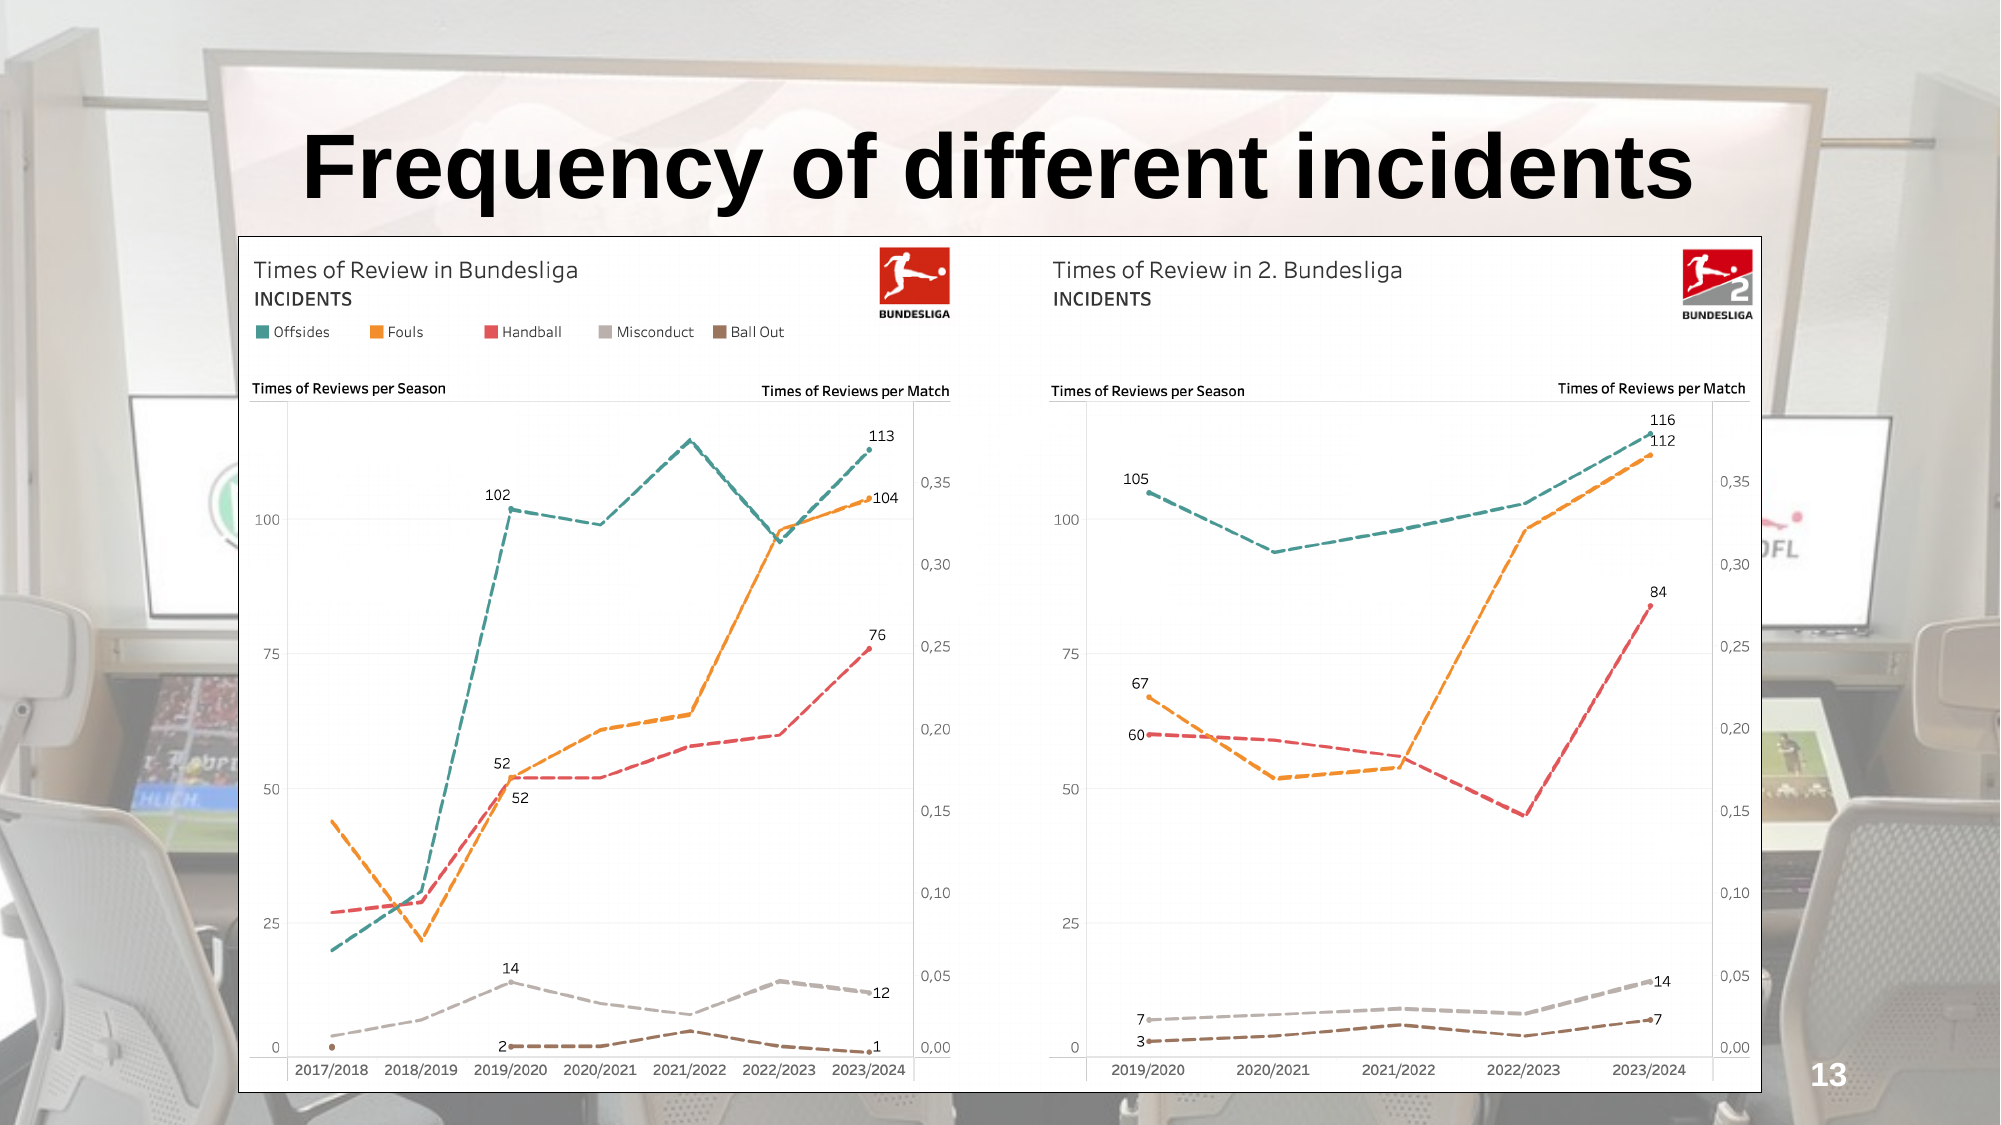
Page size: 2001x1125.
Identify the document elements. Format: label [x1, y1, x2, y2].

picture [0, 0, 2000, 1125]
list [237, 235, 1762, 1094]
